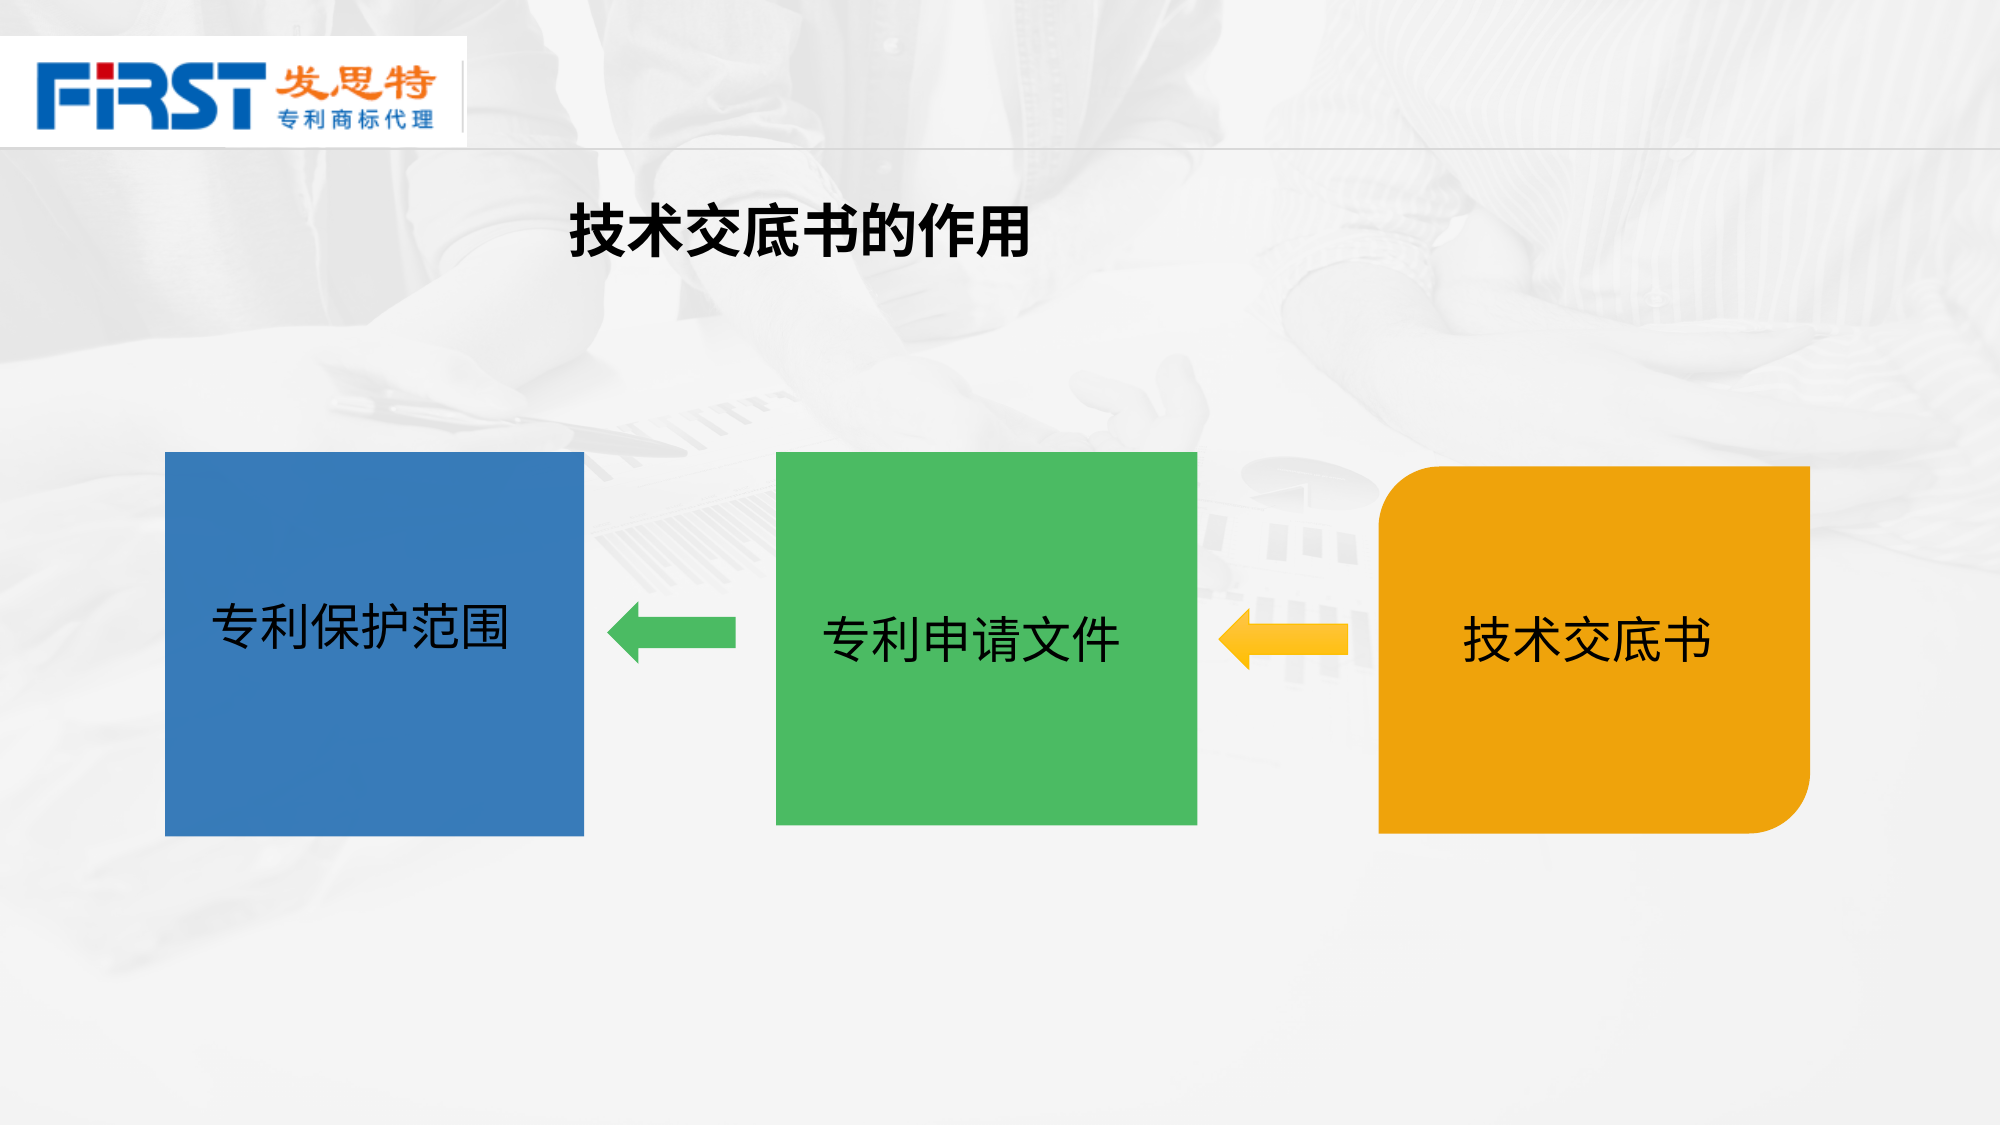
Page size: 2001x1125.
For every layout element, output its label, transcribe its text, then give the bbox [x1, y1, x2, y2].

text_box 工作总结 [467, 84, 471, 148]
text_box [164, 451, 585, 837]
text_box 专利保护范围 [195, 588, 554, 663]
text_box 技术交底书的作用 [553, 186, 1078, 272]
text_box 工作总结 [246, 149, 471, 155]
picture [0, 36, 467, 148]
text_box [1218, 608, 1349, 671]
text_box [1377, 465, 1812, 835]
text_box [605, 598, 737, 667]
text_box [775, 451, 1198, 826]
text_box 专利申请文件 [807, 601, 1169, 676]
text_box 技术交底书 [1448, 600, 1811, 676]
